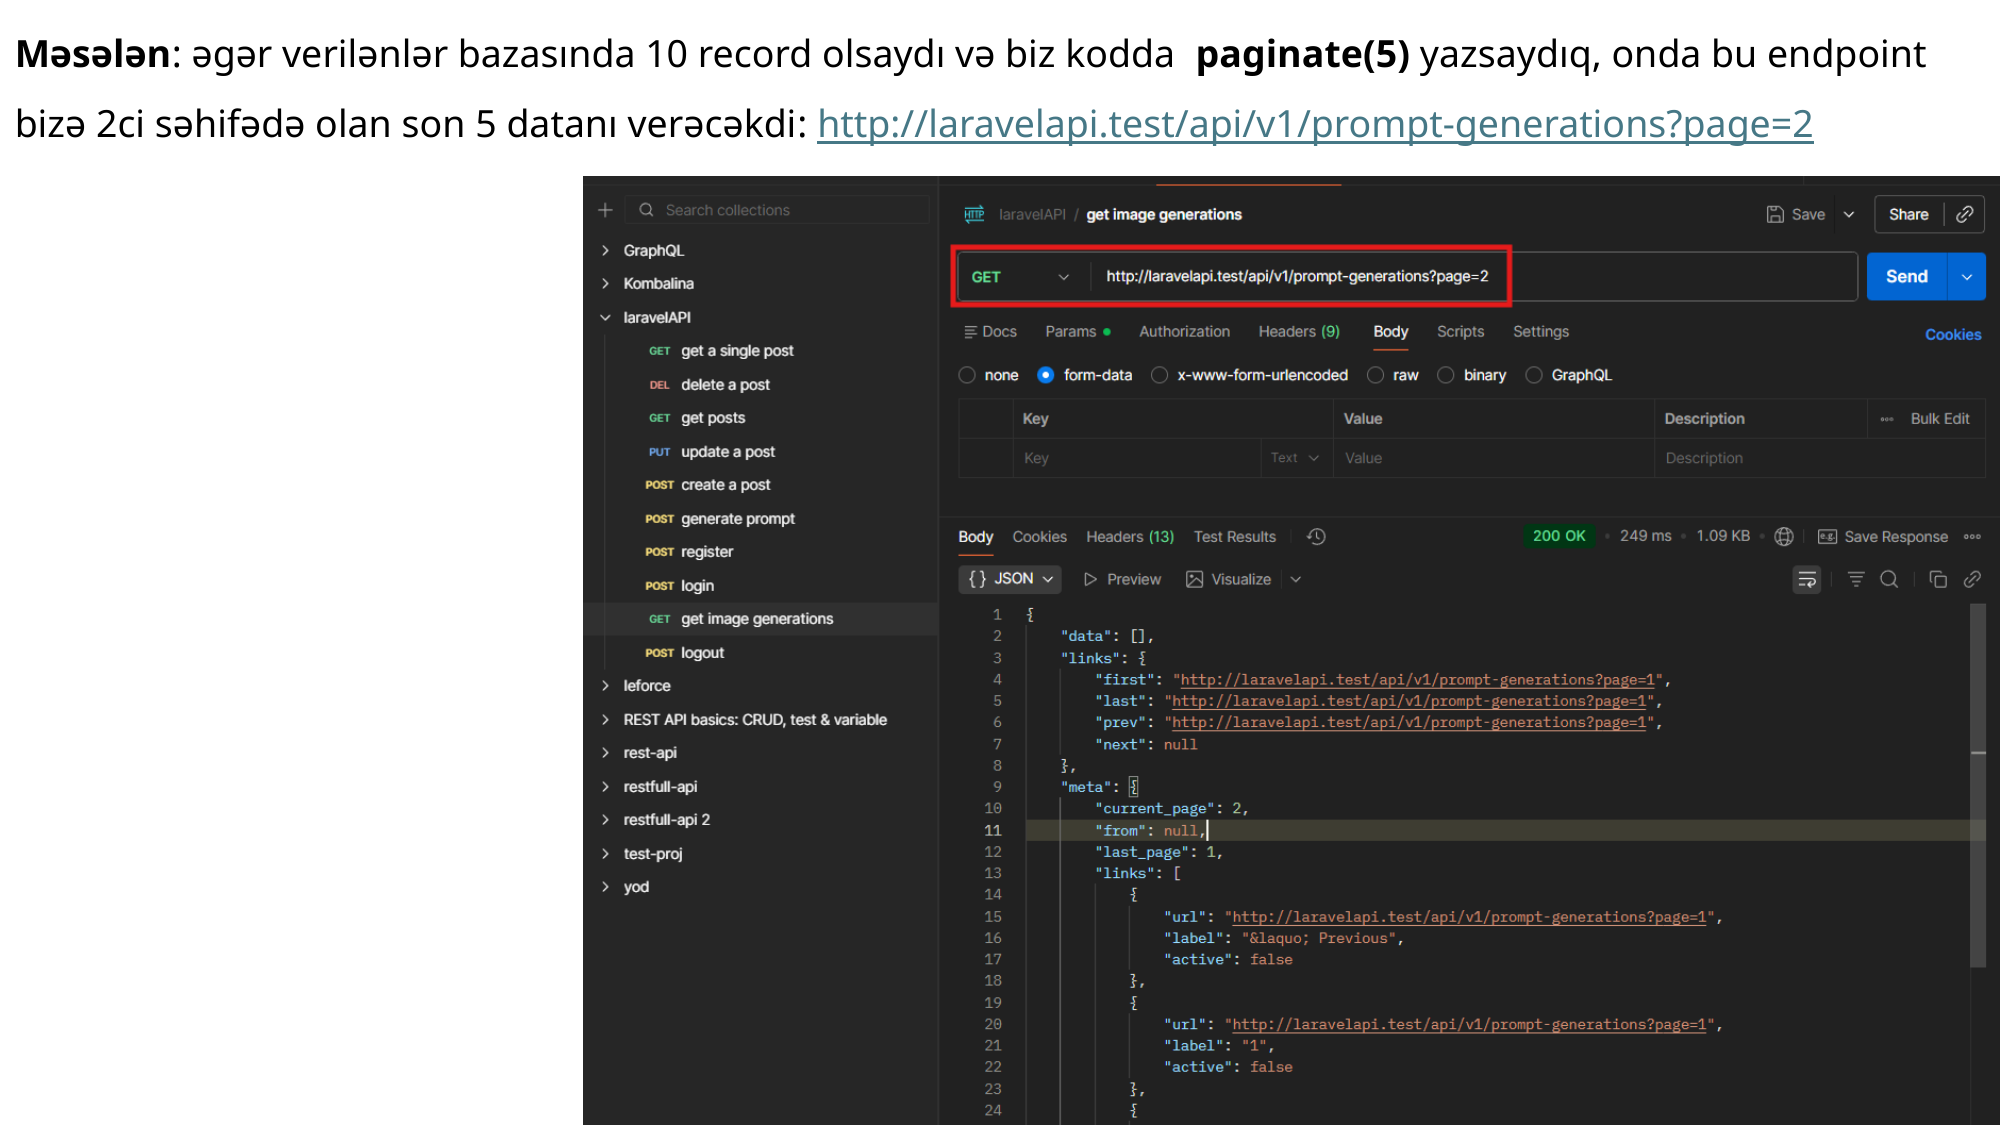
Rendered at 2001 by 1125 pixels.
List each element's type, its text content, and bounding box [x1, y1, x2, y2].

text_box Məsələn: əgər verilənlər bazasında 10 record olsaydı və biz kodda paginate(5) yazsaydıq, onda bu endpoint bizə 2ci səhifədə olan son 5 datanı verəcəkdi: http://laravelapi.test/api/v1/prompt-generations?page=2 [0, 0, 2000, 249]
picture [582, 175, 2000, 1125]
